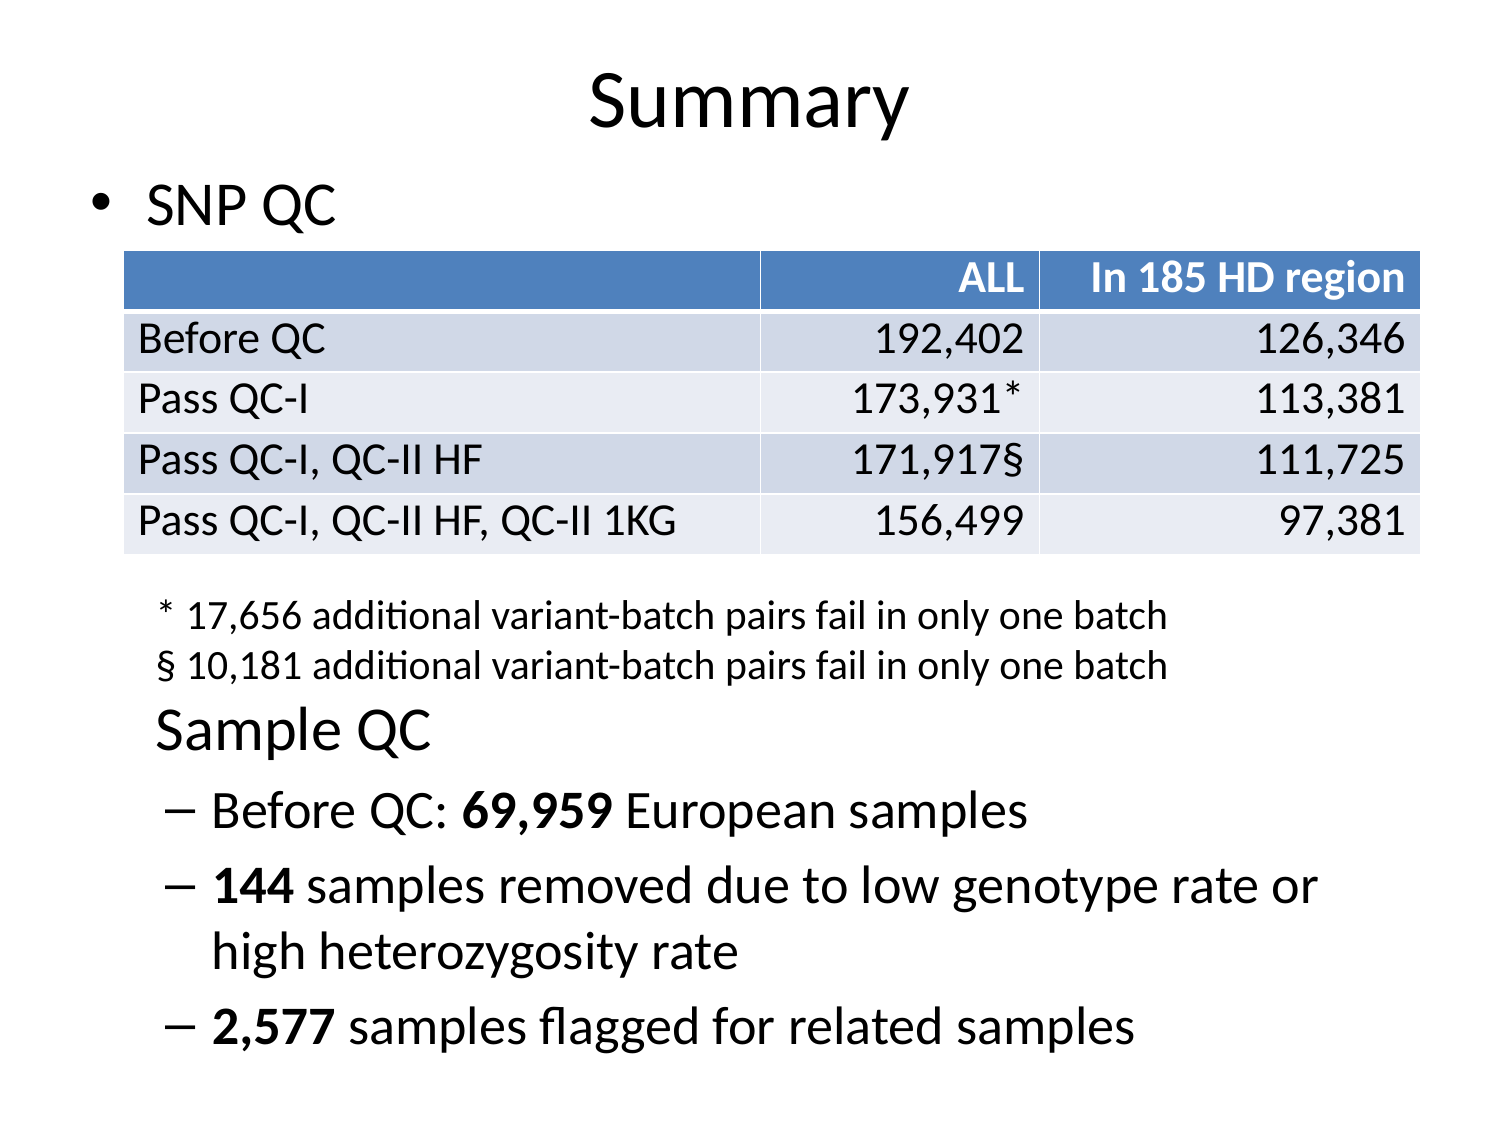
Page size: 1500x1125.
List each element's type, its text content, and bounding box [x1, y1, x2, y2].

table_cell 192,402 [761, 314, 1039, 371]
title Summary [75, 0, 1425, 155]
table_cell 171,917§ [761, 434, 1039, 493]
table_cell Pass QC-I, QC-II HF, QC-II 1KG [124, 495, 760, 554]
table_cell Before QC [124, 314, 760, 371]
table_cell Pass QC-I [124, 373, 760, 432]
table_cell 126,346 [1040, 314, 1420, 371]
table_cell 111,725 [1040, 434, 1420, 493]
table_header ALL [761, 251, 1039, 309]
table_cell 97,381 [1040, 495, 1420, 554]
table_cell Pass QC-I, QC-II HF [124, 434, 760, 493]
list SNP QC * 17,656 additional variant-batch pairs fail in only one batch § 10,181 additional variant-batch pairs fail in only one batch Sample QC Before QC: 69,959 European samples 144 samples removed due to low genotype rate or high heterozygosity rate 2,577 samples flagged for related samples [75, 155, 1425, 1125]
table_cell 113,381 [1040, 373, 1420, 432]
table_header In 185 HD region [1040, 251, 1420, 309]
table_header [124, 251, 760, 309]
table_cell 156,499 [761, 495, 1039, 554]
table_cell 173,931* [761, 373, 1039, 432]
